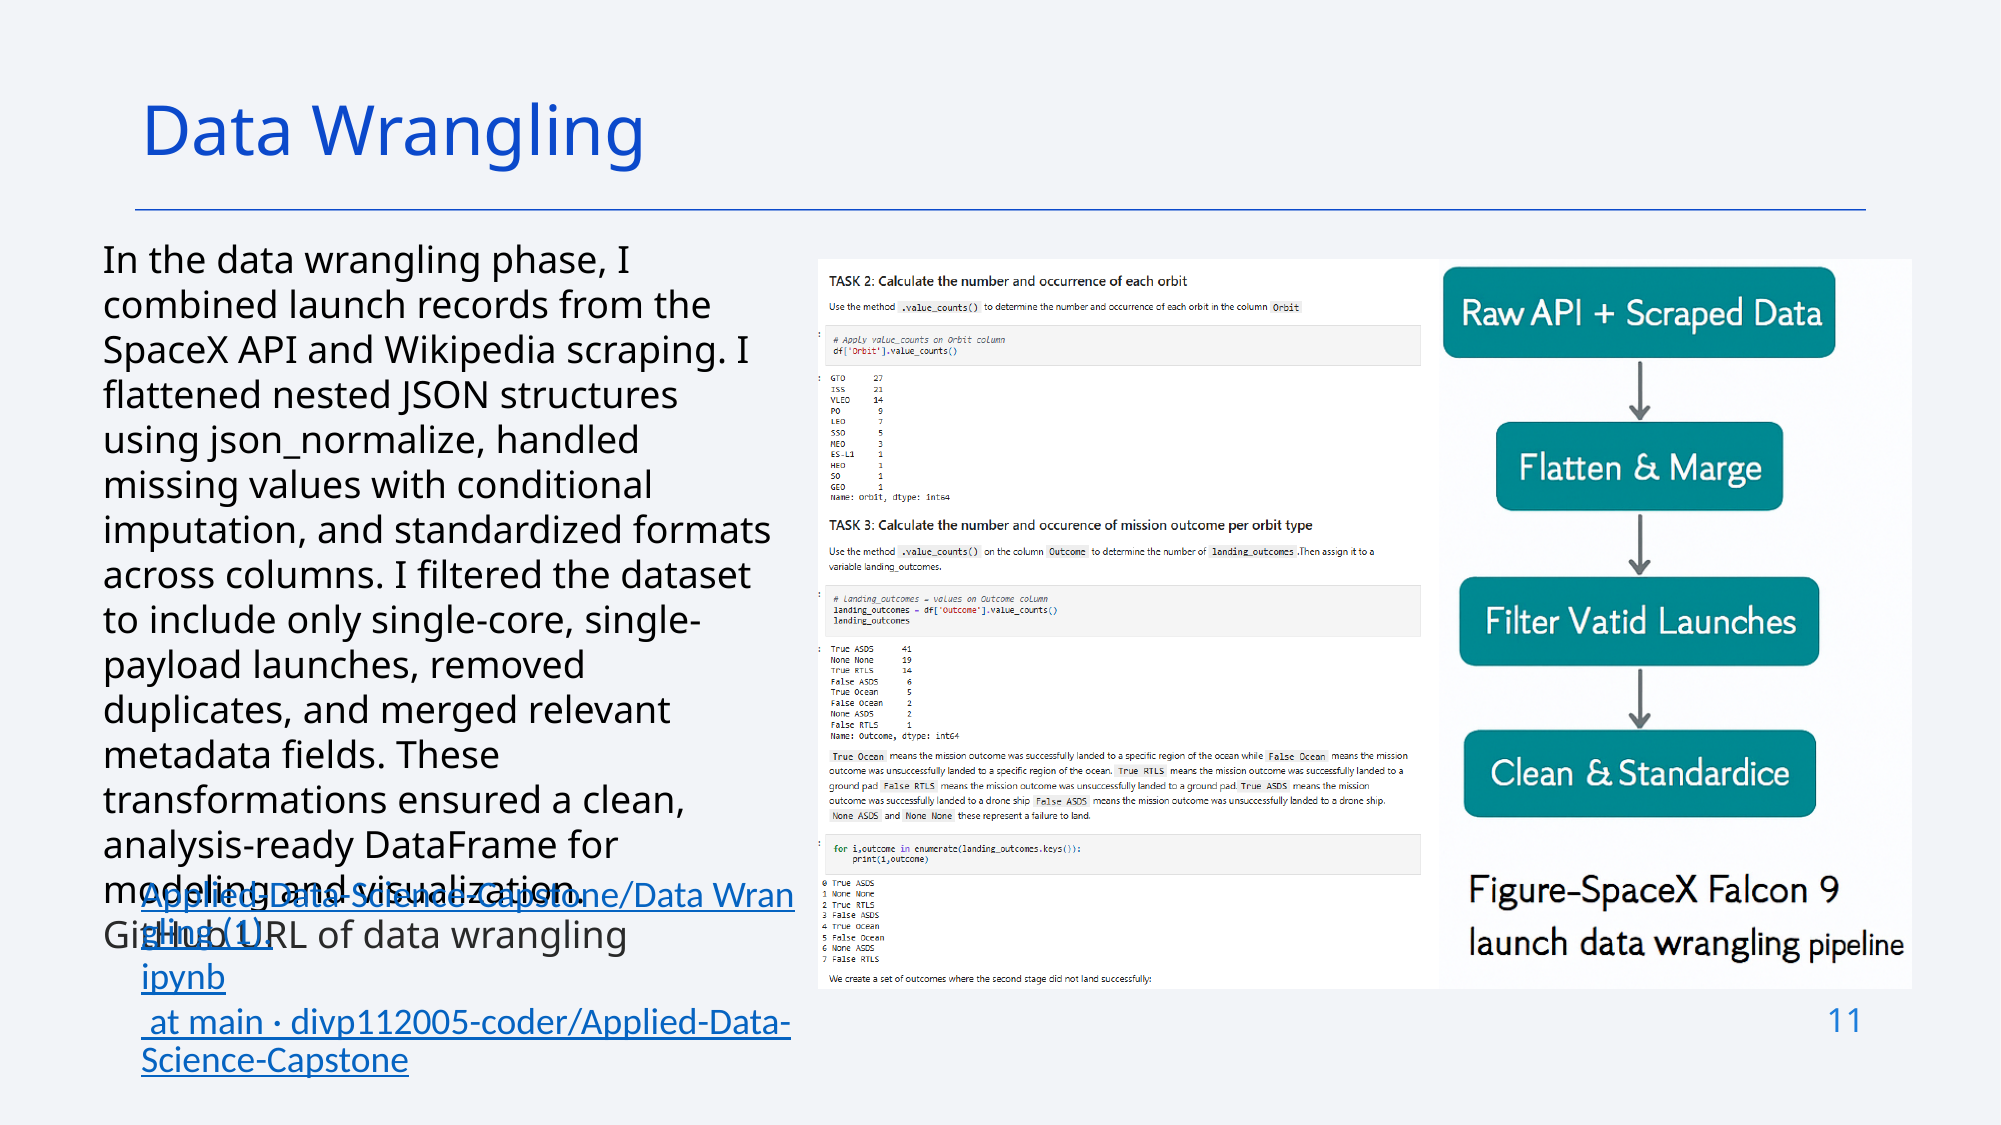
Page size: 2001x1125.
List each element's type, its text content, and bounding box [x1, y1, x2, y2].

text_box Applied-Data-Science-Capstone/Data Wrangling (1).ipynb at main · divp112005-coder/Applied-Data-Science-Capstone [126, 862, 818, 1012]
list In the data wrangling phase, I combined launch records from the SpaceX API and Wikipedia scraping. I flattened nested JSON structures using json_normalize, handled missing values with conditional imputation, and standardized formats across columns. I filtered the dataset to include only single-core, single-payload launches, removed duplicates, and merged relevant metadata fields. These transformations ensured a clean, analysis-ready DataFrame for modeling and visualization. GitHub URL of data wrangling [88, 229, 791, 943]
slide_number 11 [1429, 989, 1880, 1055]
picture [0, 0, 2001, 1125]
text_box Data Wrangling [126, 88, 1852, 179]
